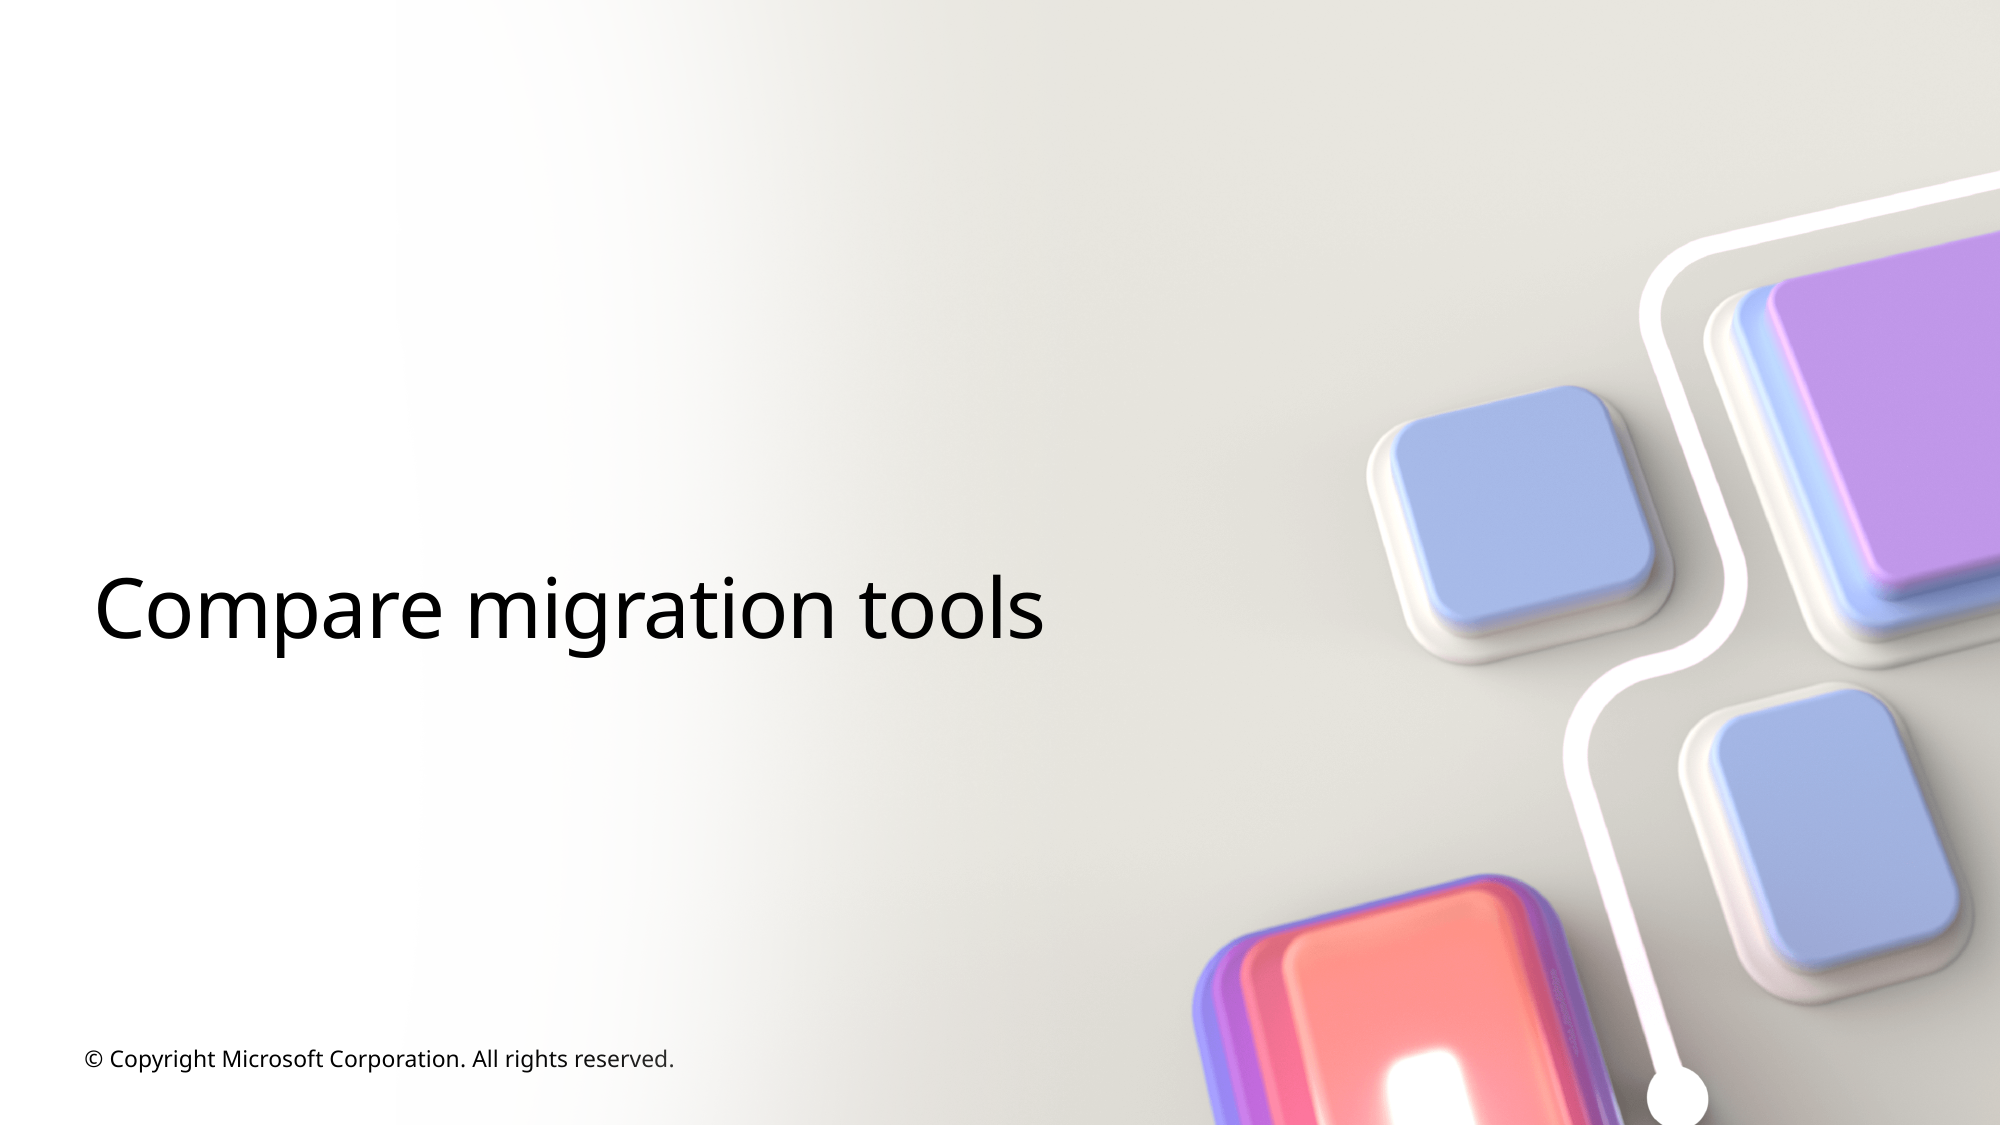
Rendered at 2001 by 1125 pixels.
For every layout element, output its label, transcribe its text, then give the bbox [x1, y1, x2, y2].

picture [396, 0, 2000, 1125]
title Compare migration tools [93, 555, 1135, 657]
